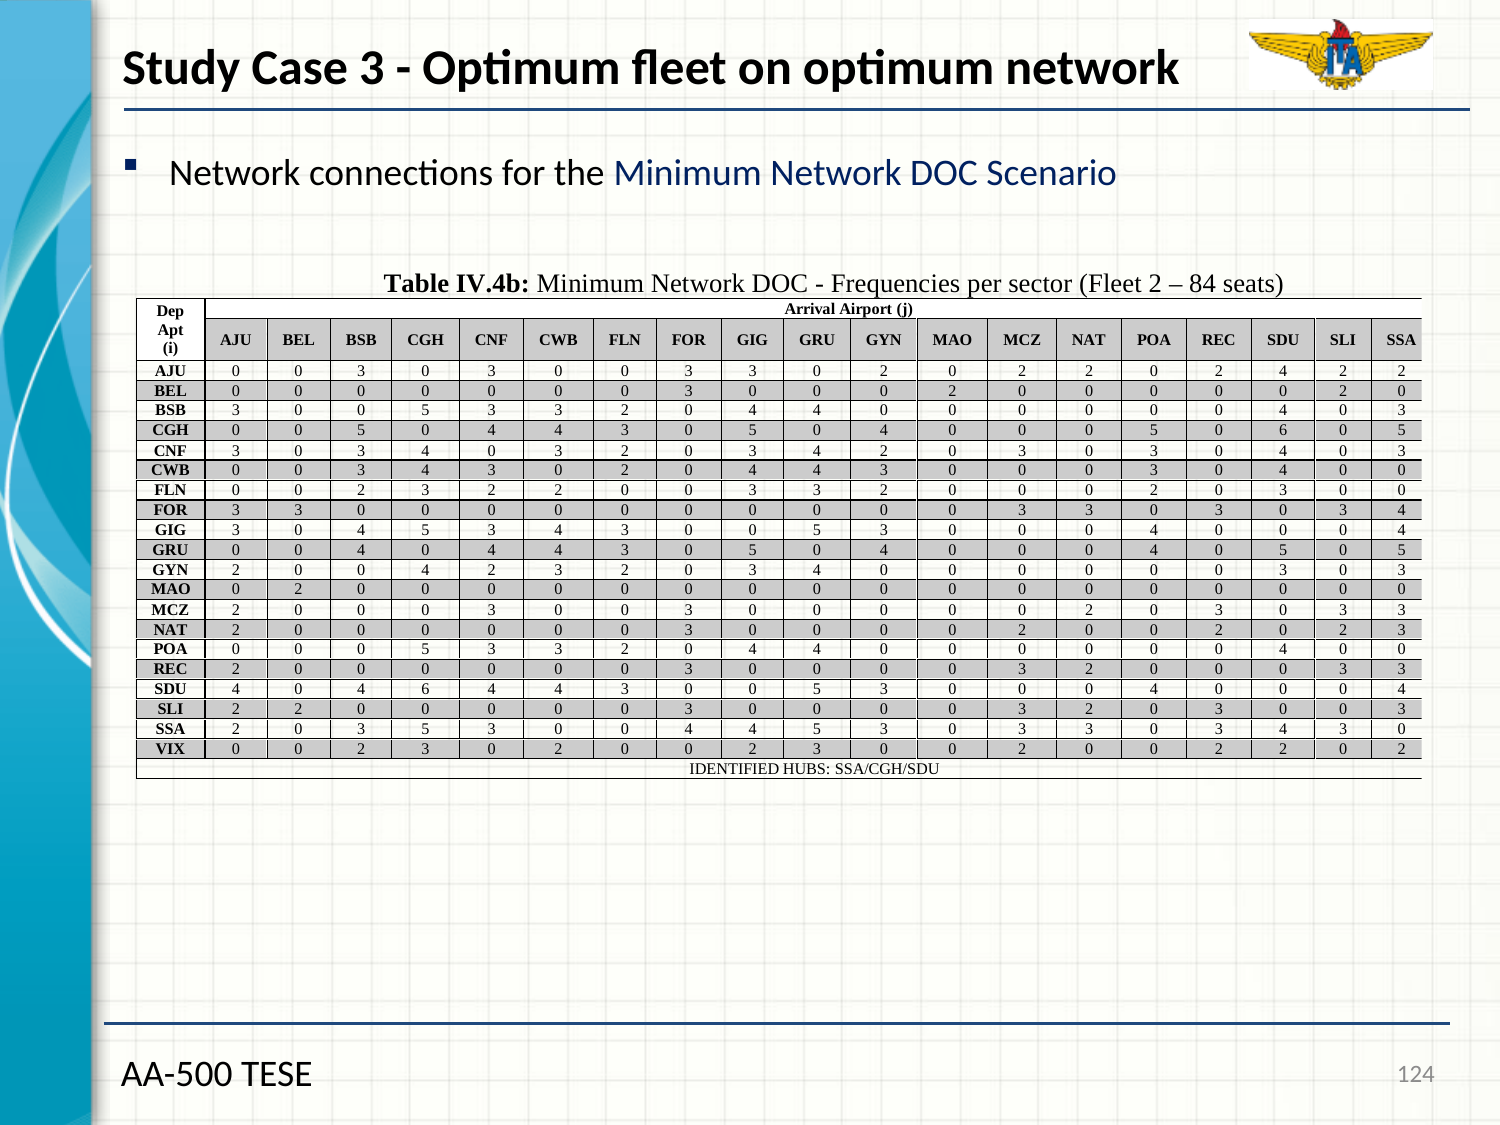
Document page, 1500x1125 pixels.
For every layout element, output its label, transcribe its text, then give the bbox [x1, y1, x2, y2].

text_box Network connections for the Minimum Network DOC Scenario [107, 140, 1450, 201]
picture [0, 0, 1500, 1125]
slide_number 124 [1100, 1042, 1450, 1103]
text_box Study Case 3 - Optimum fleet on optimum network [107, 27, 1258, 102]
